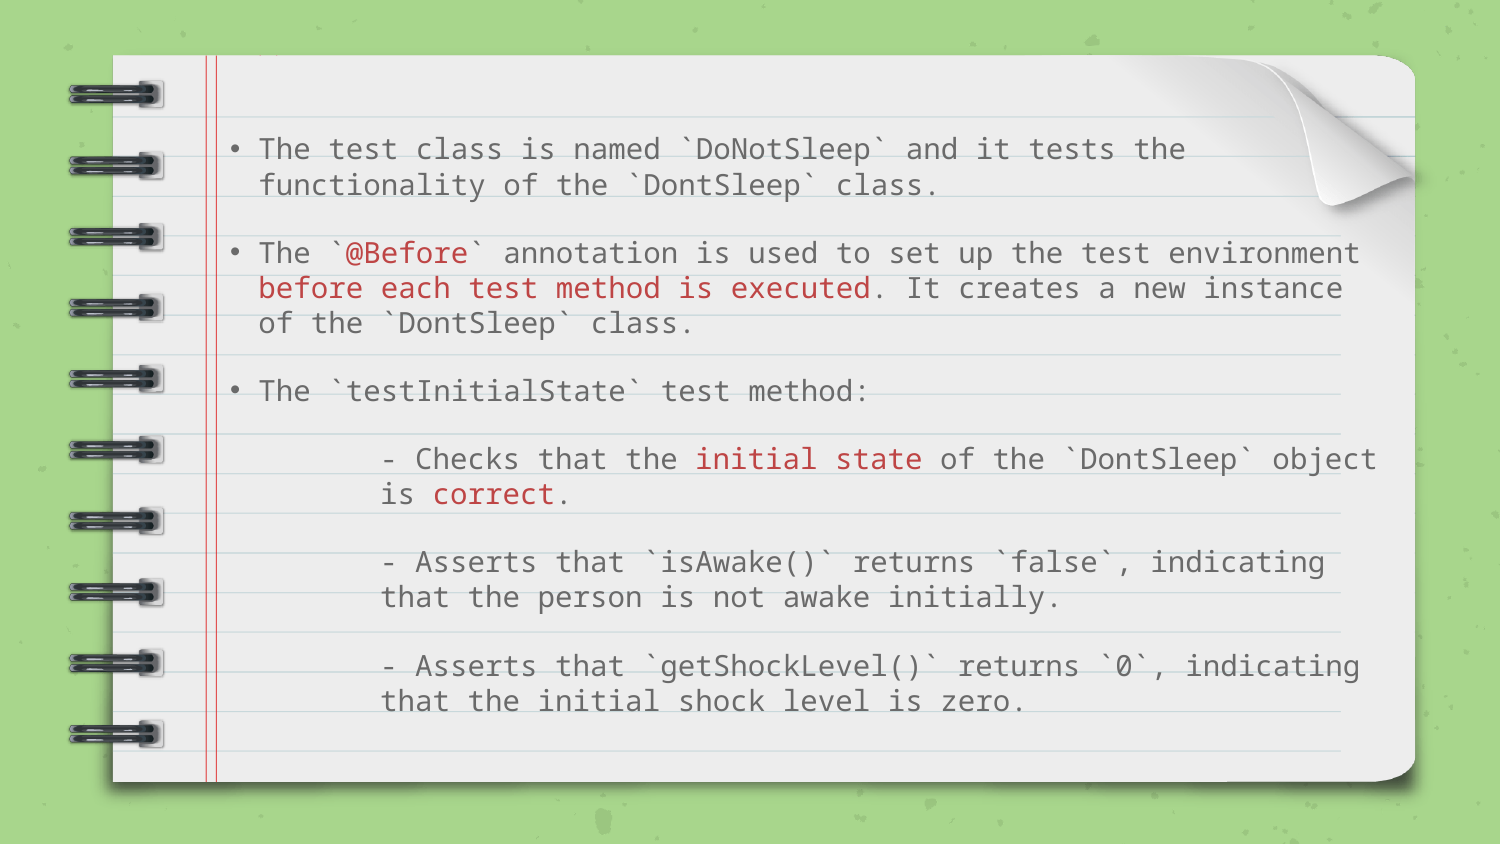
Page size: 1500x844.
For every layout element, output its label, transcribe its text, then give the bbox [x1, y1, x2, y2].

text_box The test class is named `DoNotSleep` and it tests the functionality of the `DontSleep` class. The `@Before` annotation is used to set up the test environment before each test method is executed. It creates a new instance of the `DontSleep` class. The `testInitialState` test method: - Checks that the initial state of the `DontSleep` object is correct. - Asserts that `isAwake()` returns `false`, indicating that the person is not awake initially. - Asserts that `getShockLevel()` returns `0`, indicating that the initial shock level is zero. [215, 115, 1410, 775]
picture [63, 22, 1437, 822]
